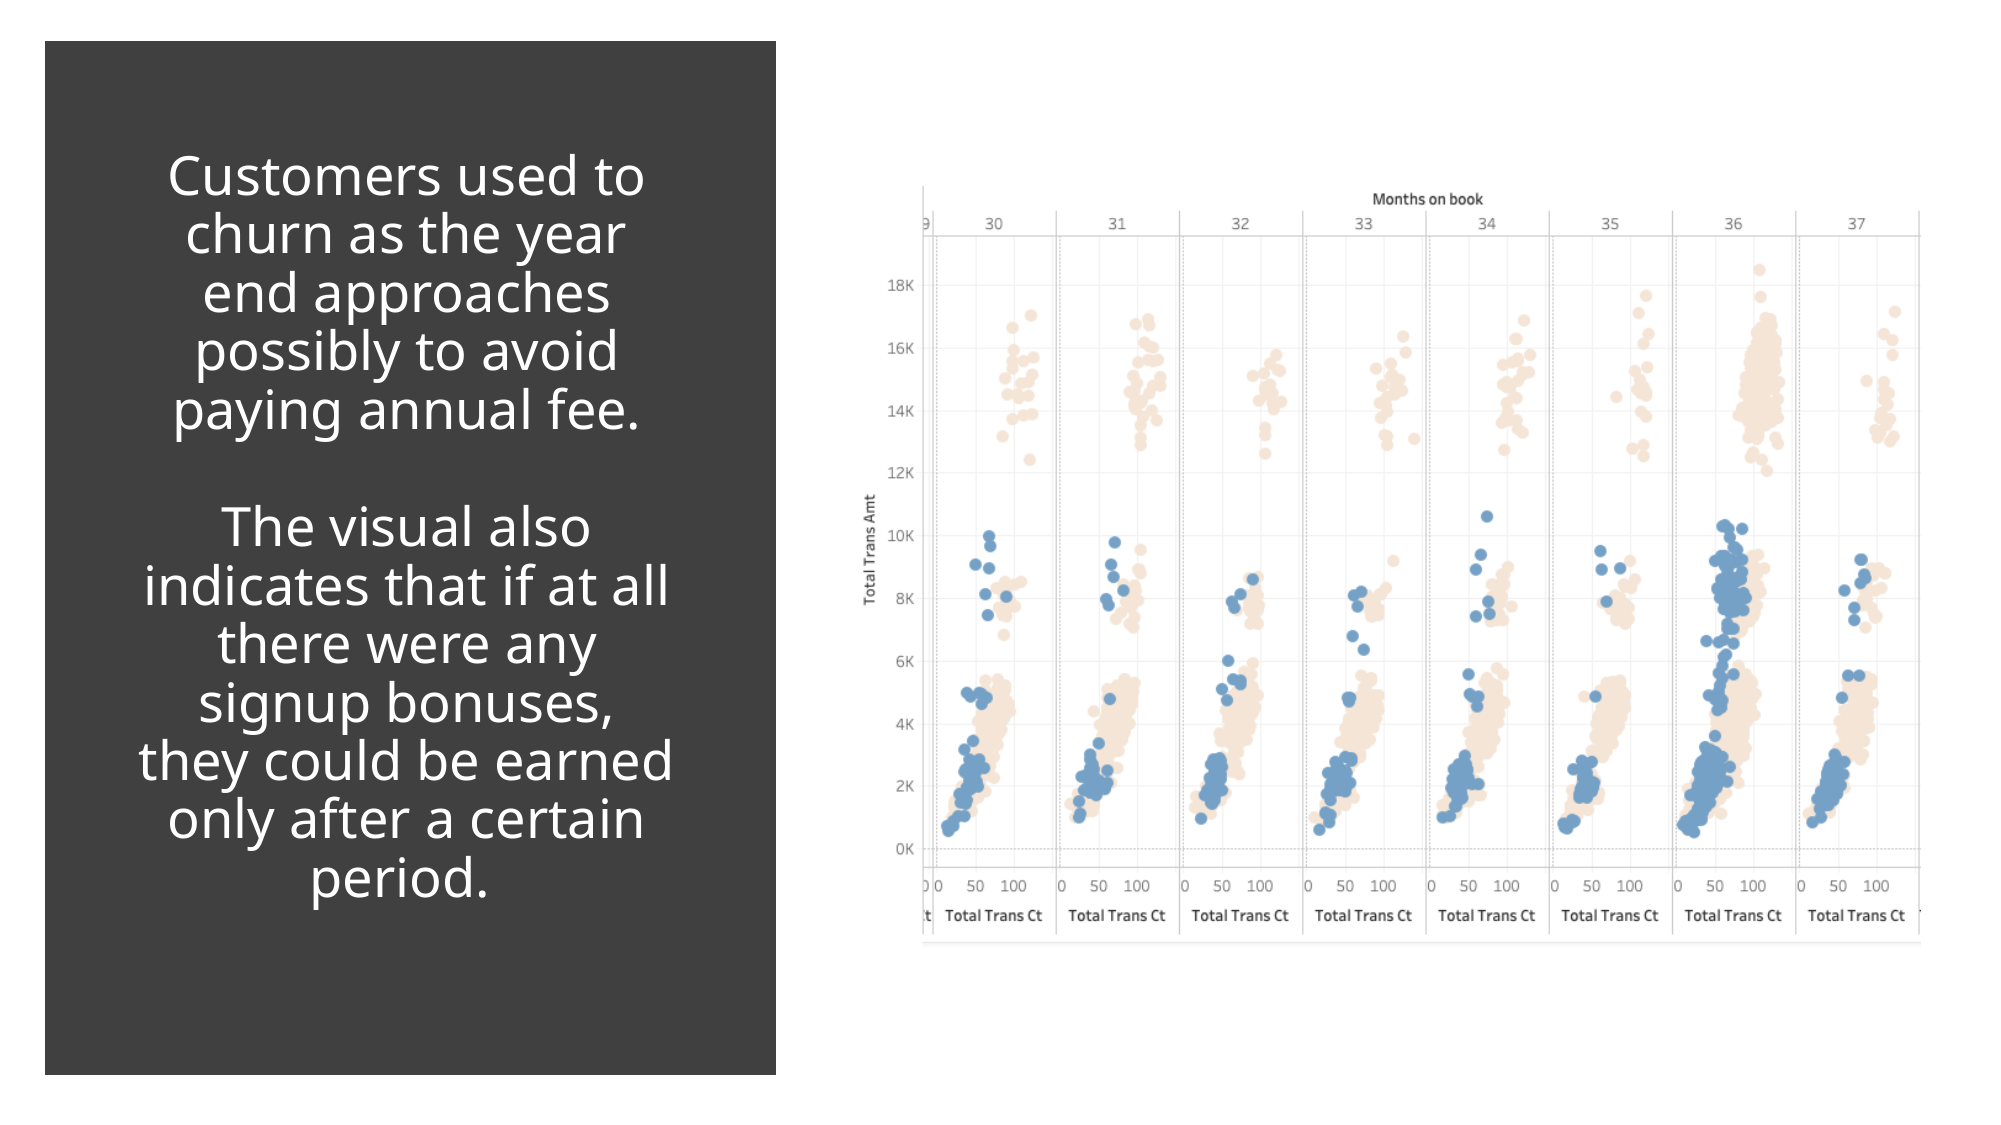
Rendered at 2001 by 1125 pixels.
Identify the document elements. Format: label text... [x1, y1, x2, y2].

title Customers used to churn as the year end approaches possibly to avoid paying annual fee. The visual also indicates that if at all there were any signup bonuses, they could be earned only after a certain period. [121, 121, 693, 936]
text_box [54, 50, 767, 1066]
picture [845, 180, 1921, 947]
